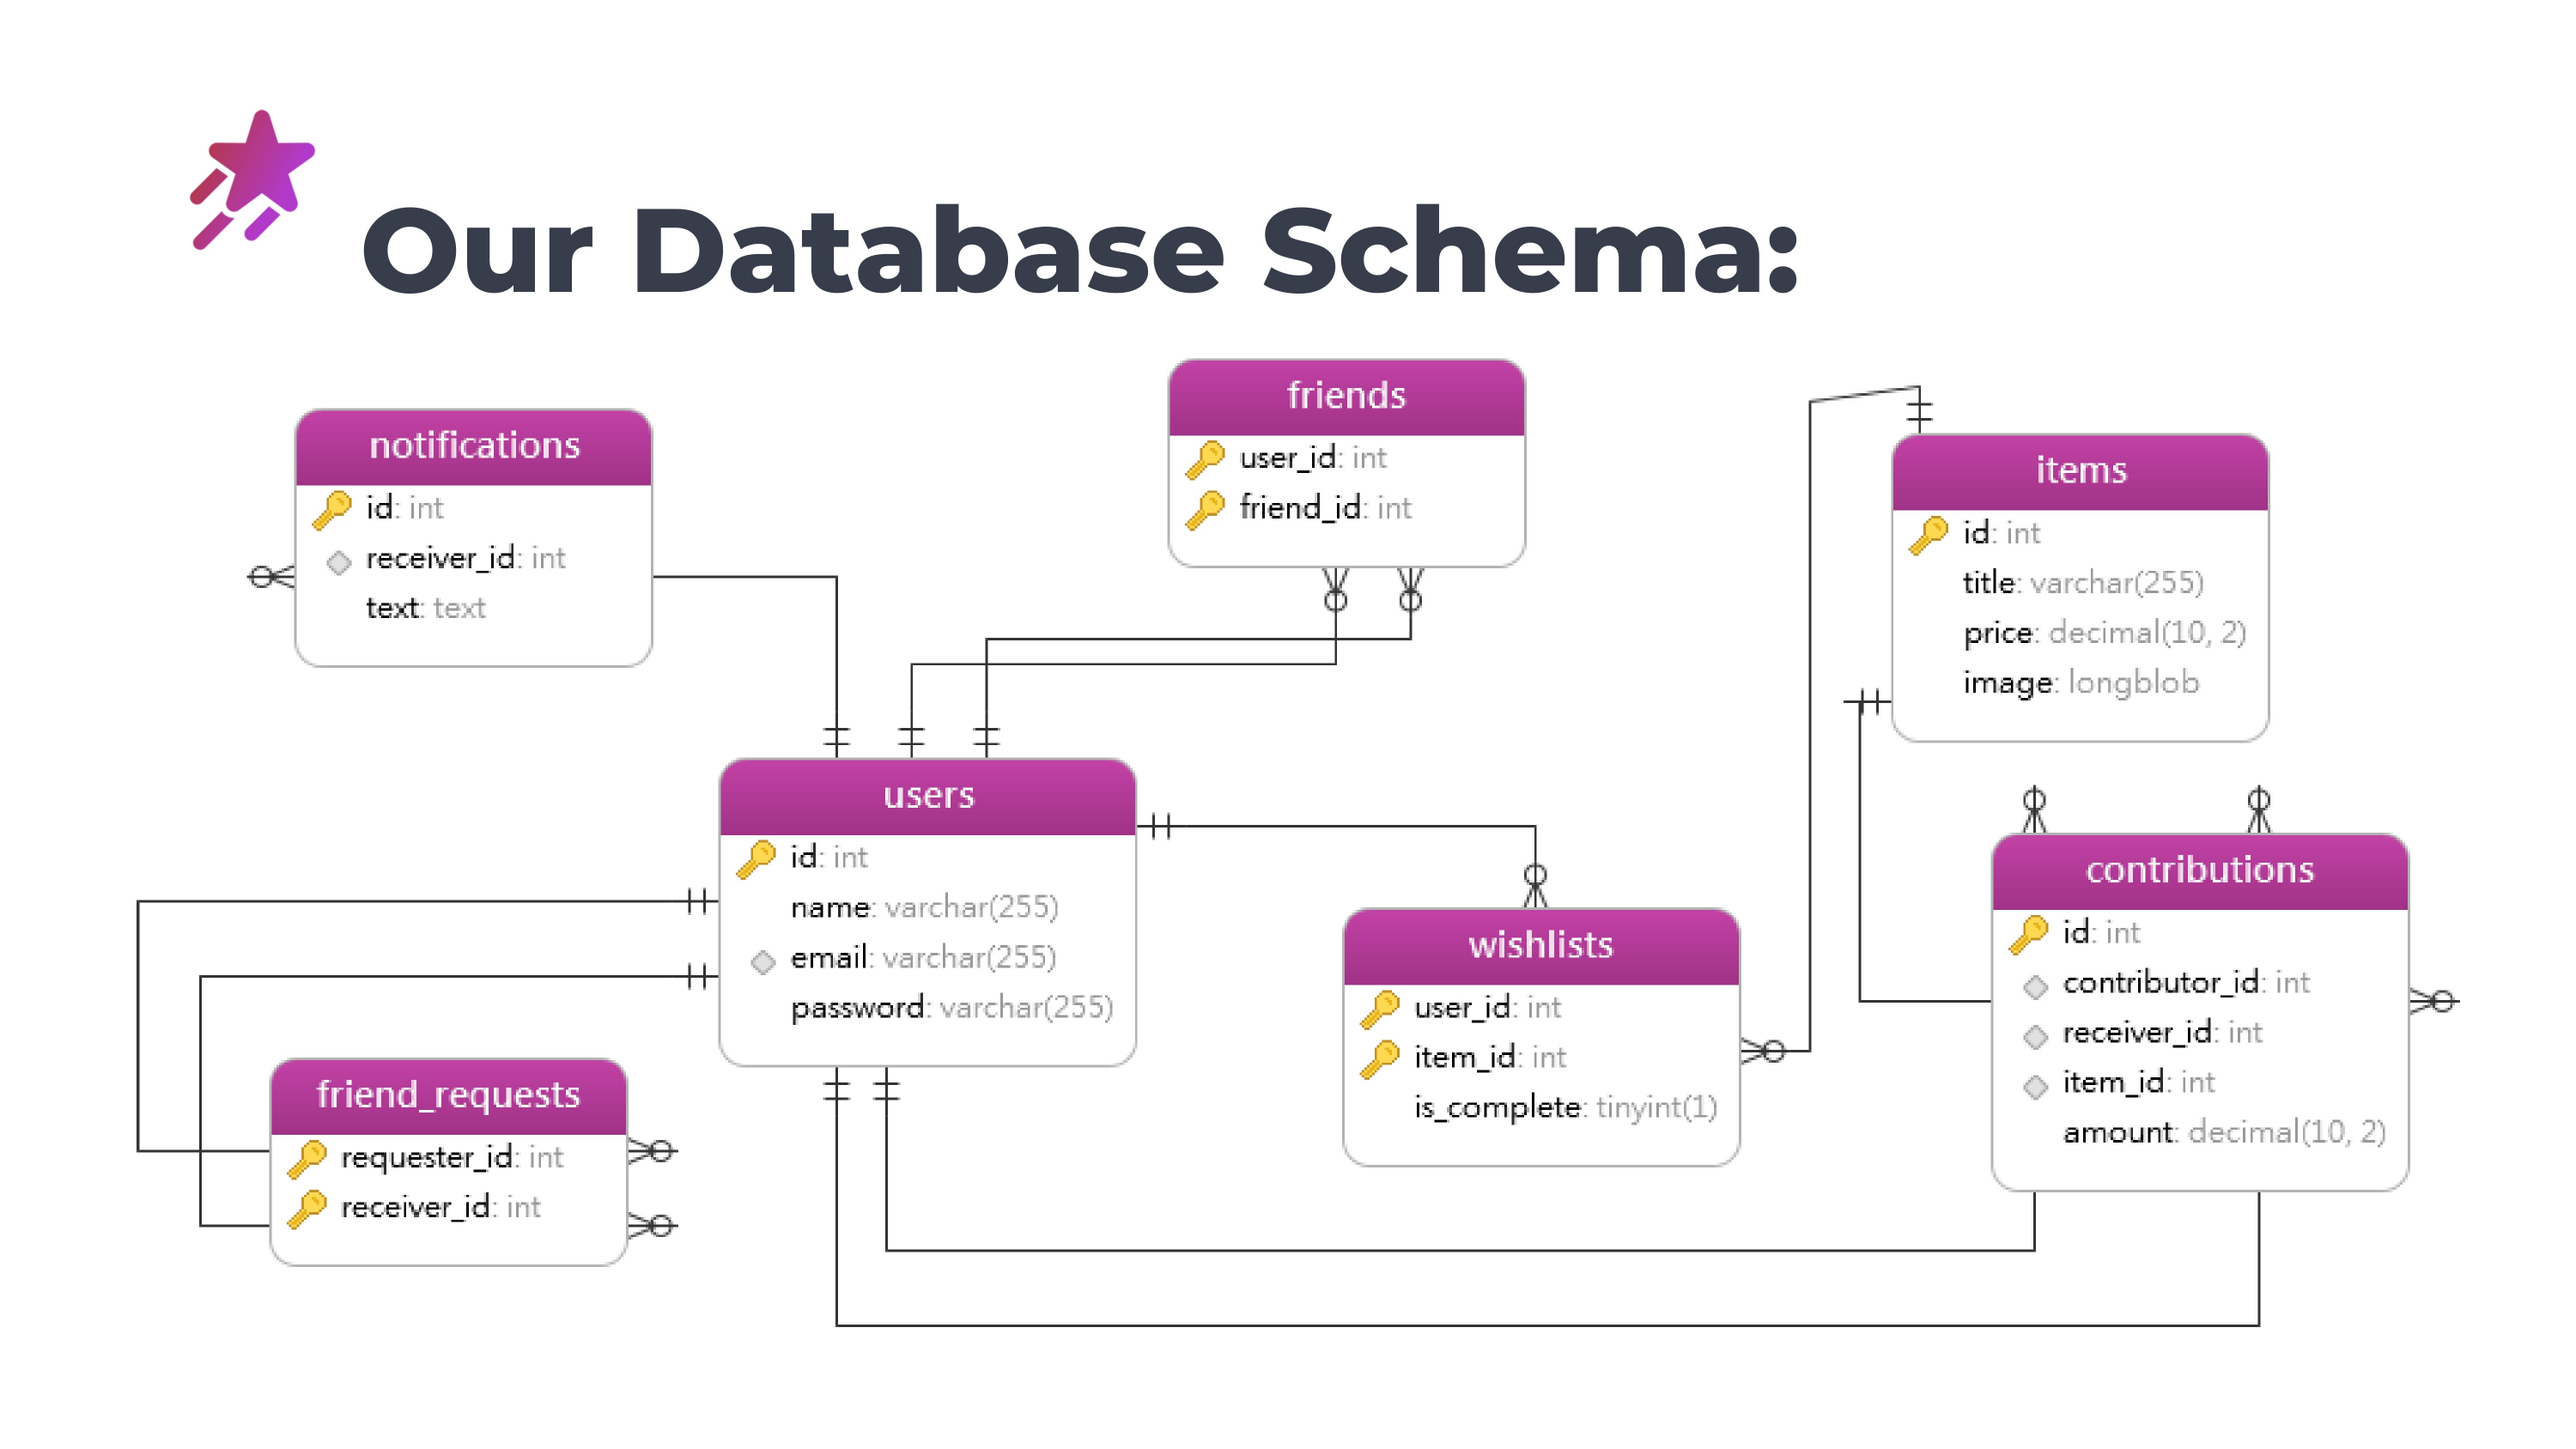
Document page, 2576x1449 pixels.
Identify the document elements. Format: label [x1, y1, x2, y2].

picture [137, 109, 2461, 1327]
